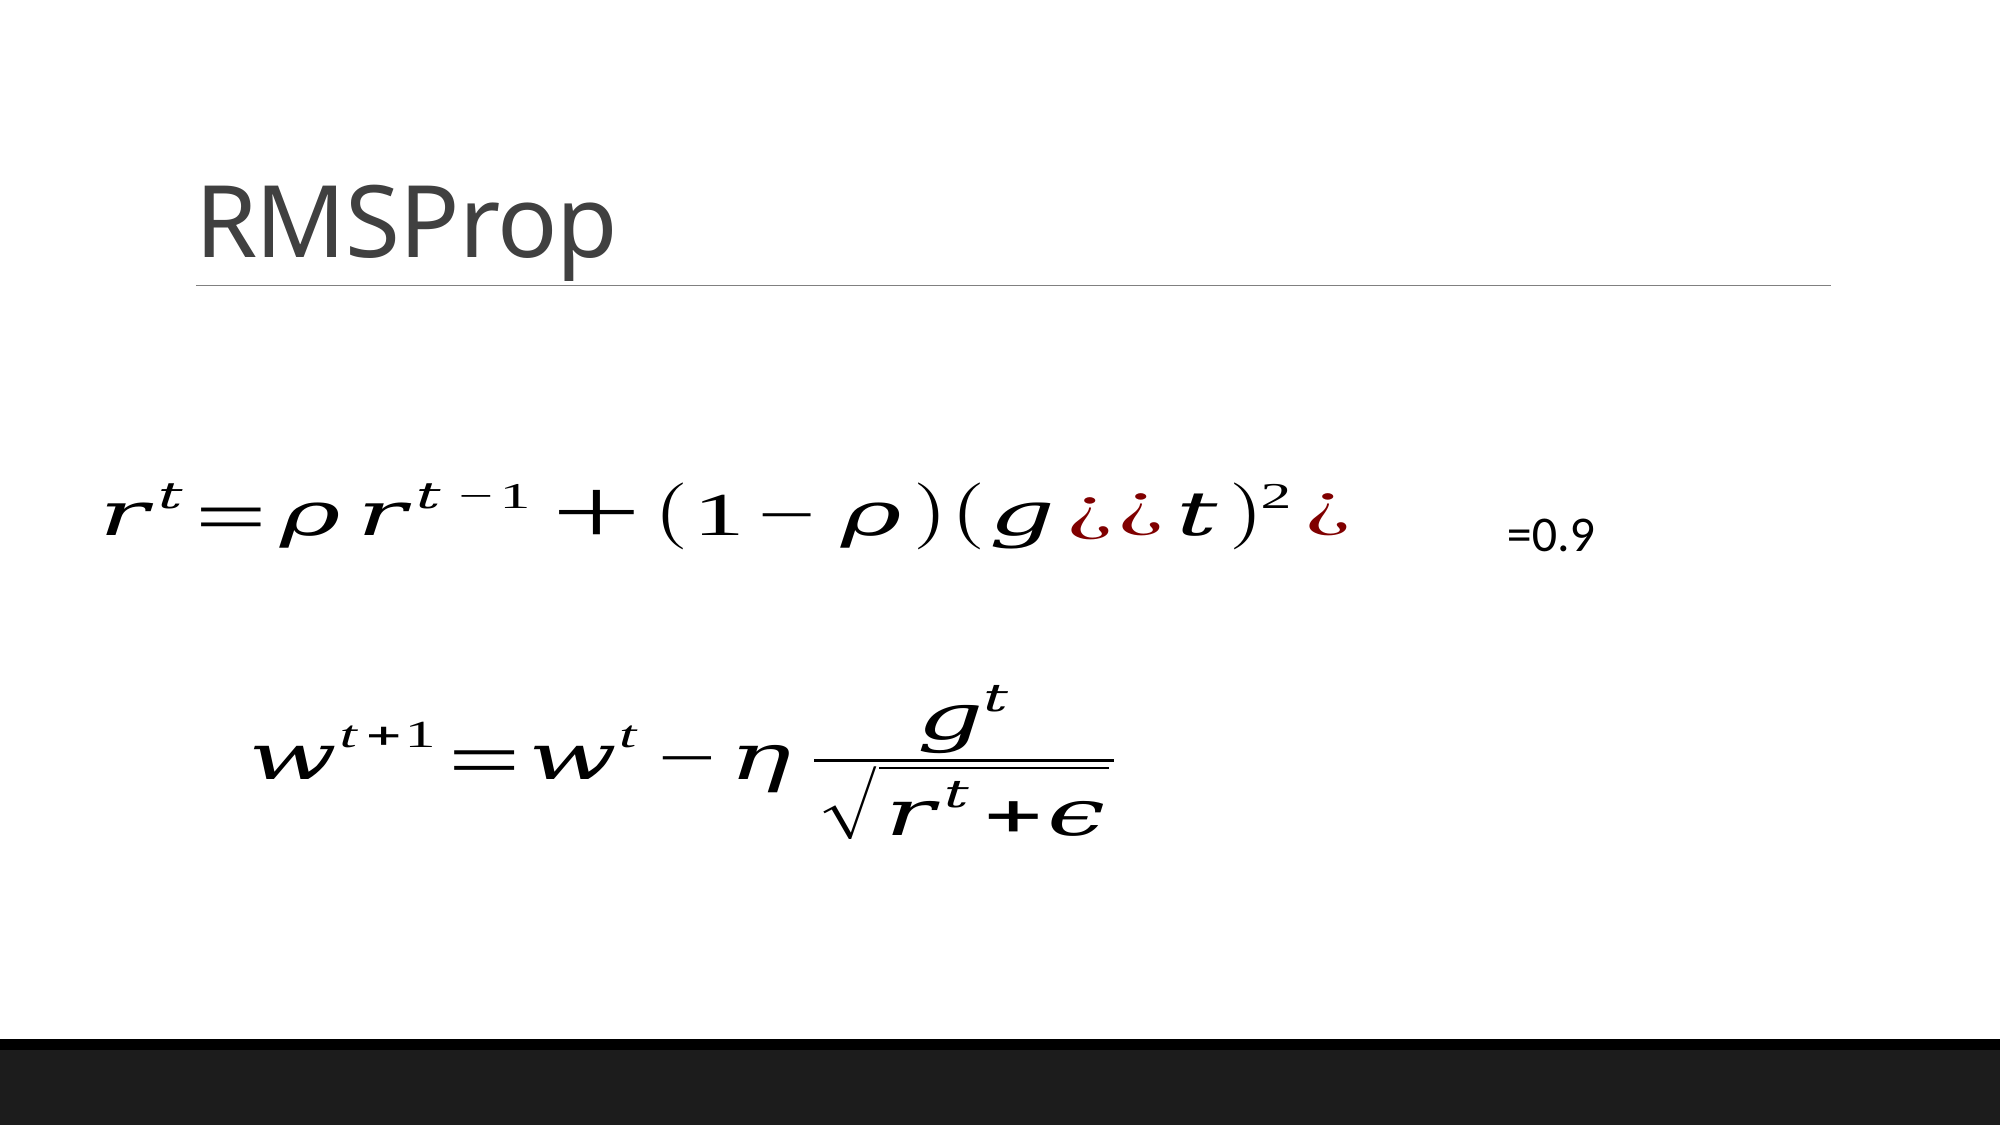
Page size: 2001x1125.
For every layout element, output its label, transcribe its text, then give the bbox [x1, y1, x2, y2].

title RMSProp [180, 47, 1830, 285]
